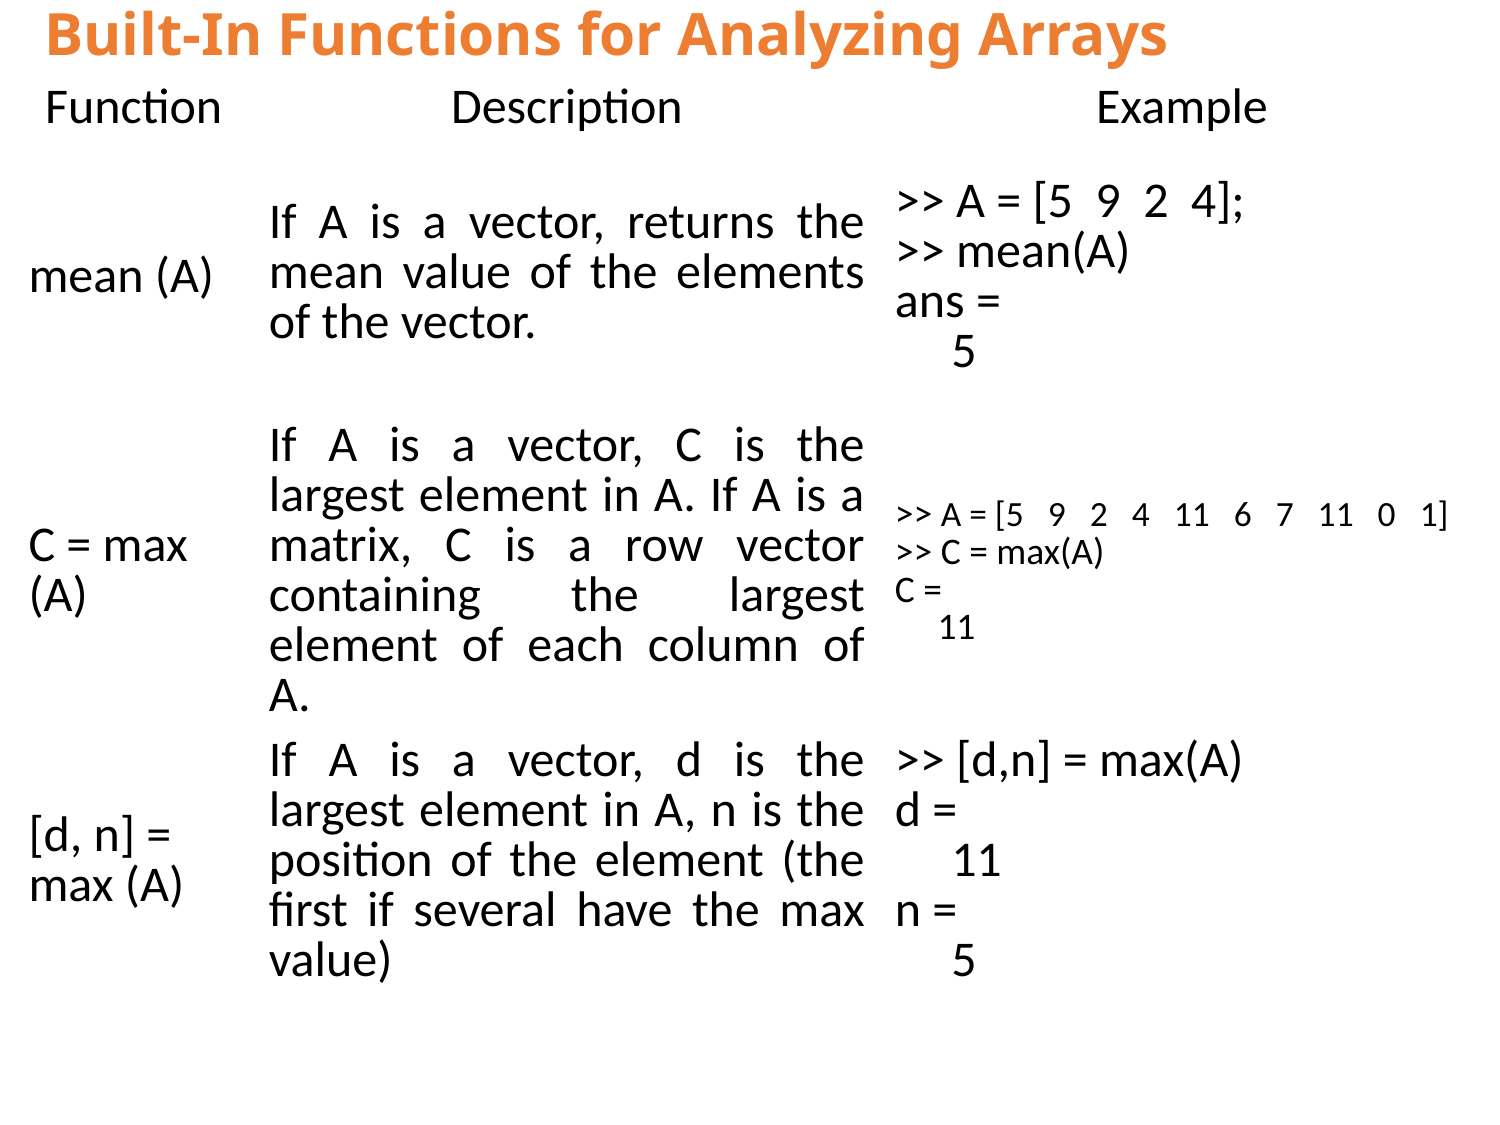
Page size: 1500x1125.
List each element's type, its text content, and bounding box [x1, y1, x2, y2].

table_cell If A is a vector, C is the largest element in A. If A is a matrix, C is a row vector containing the largest element of each column of A. [254, 416, 880, 732]
table_header Example [880, 78, 1484, 143]
table_cell >> A = [5 9 2 4 11 6 7 11 0 1] >> C = max(A) C = 11 [880, 416, 1484, 732]
table_cell If A is a vector, d is the largest element in A, n is the position of the element (the first if several have the max value) [254, 732, 880, 997]
table_cell mean (A) [14, 143, 254, 416]
table_cell If A is a vector, returns the mean value of the elements of the vector. [254, 143, 880, 416]
table_header Description [254, 78, 880, 143]
text_box Built-In Functions for Analyzing Arrays [29, 0, 1365, 78]
table_header Function [14, 78, 254, 143]
table_cell >> [d,n] = max(A) d = 11 n = 5 [880, 732, 1484, 997]
table_cell >> A = [5 9 2 4]; >> mean(A) ans = 5 [880, 143, 1484, 416]
table_cell C = max (A) [14, 416, 254, 732]
table_cell [d, n] = max (A) [14, 732, 254, 997]
